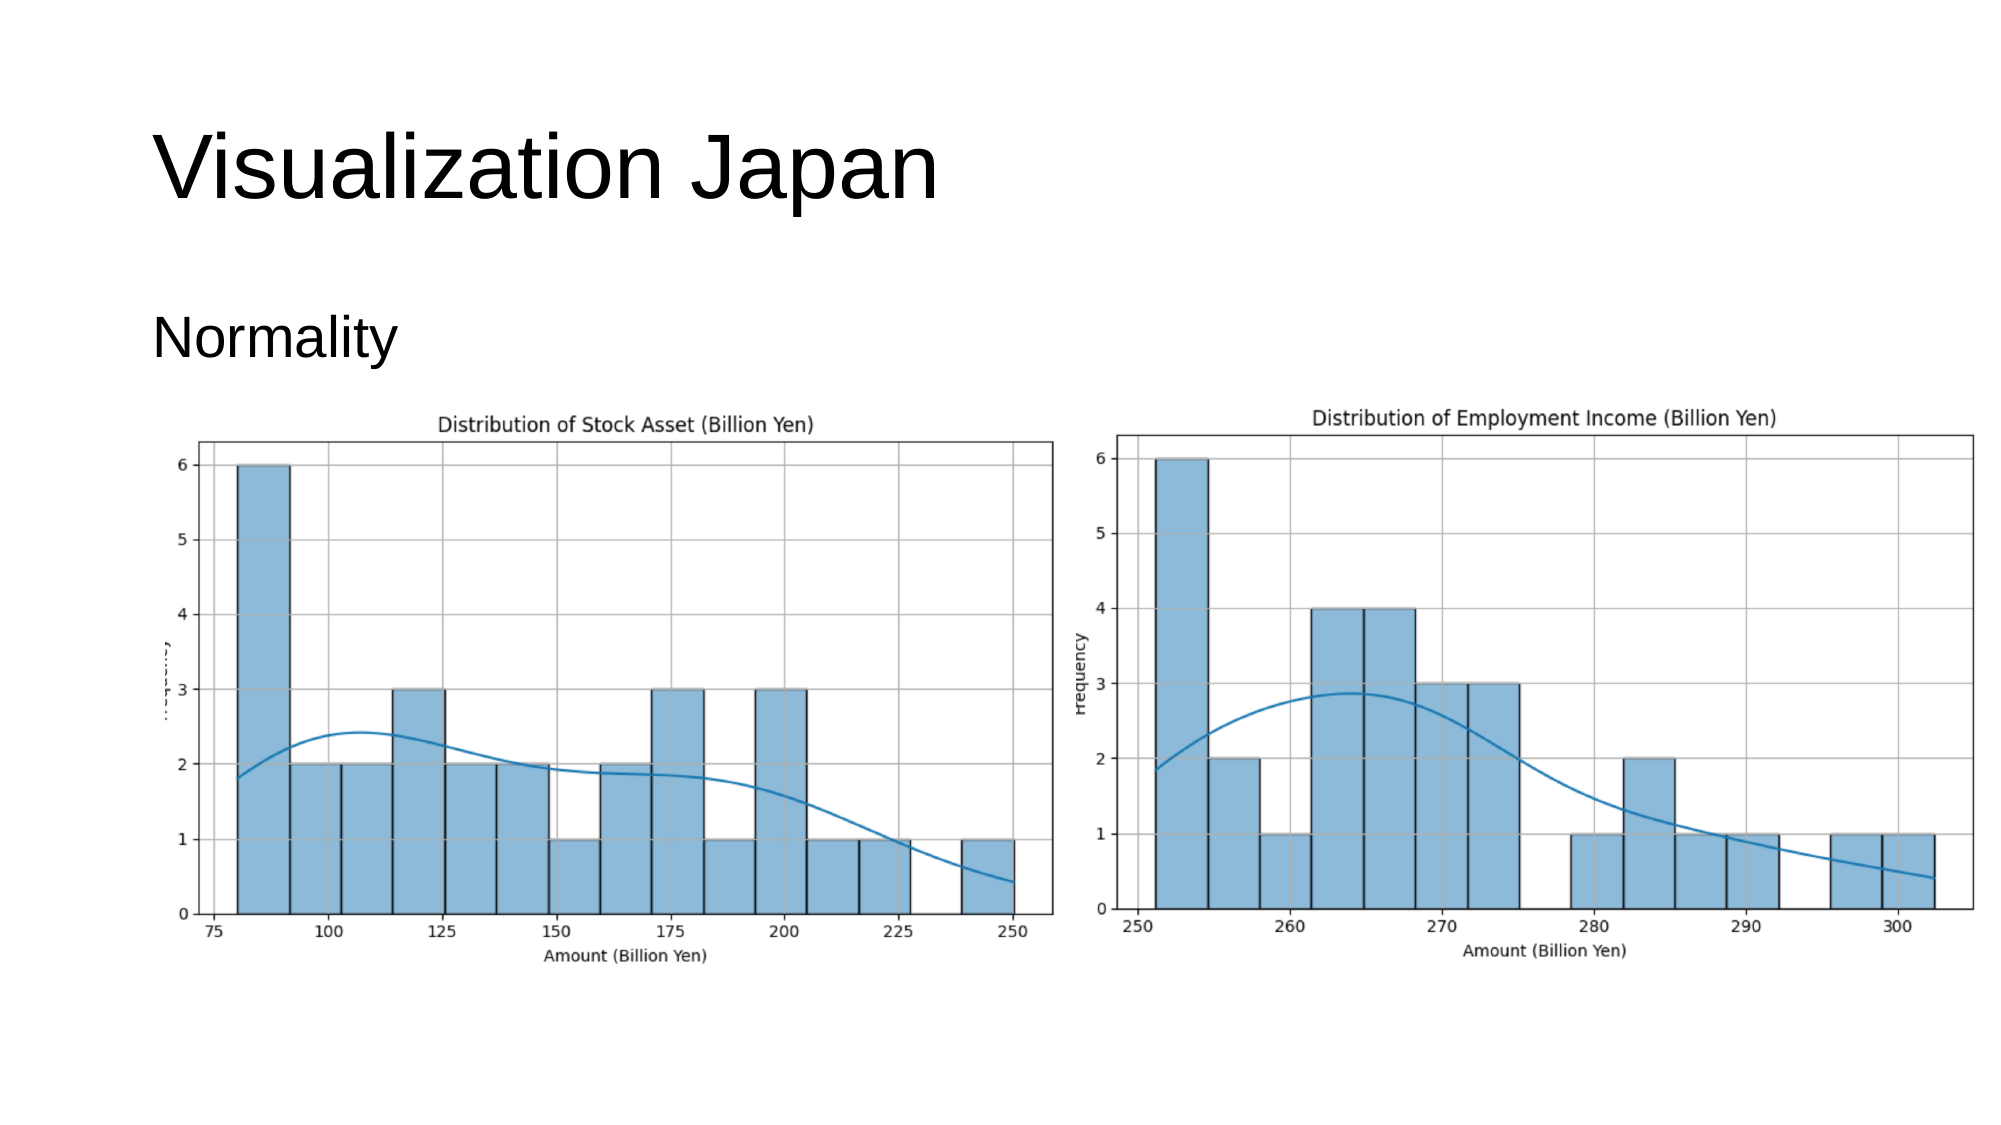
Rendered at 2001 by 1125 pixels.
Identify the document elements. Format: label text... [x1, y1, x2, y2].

picture [165, 390, 2000, 983]
list Normality [137, 299, 1863, 1014]
title Visualization Japan [137, 59, 1863, 278]
